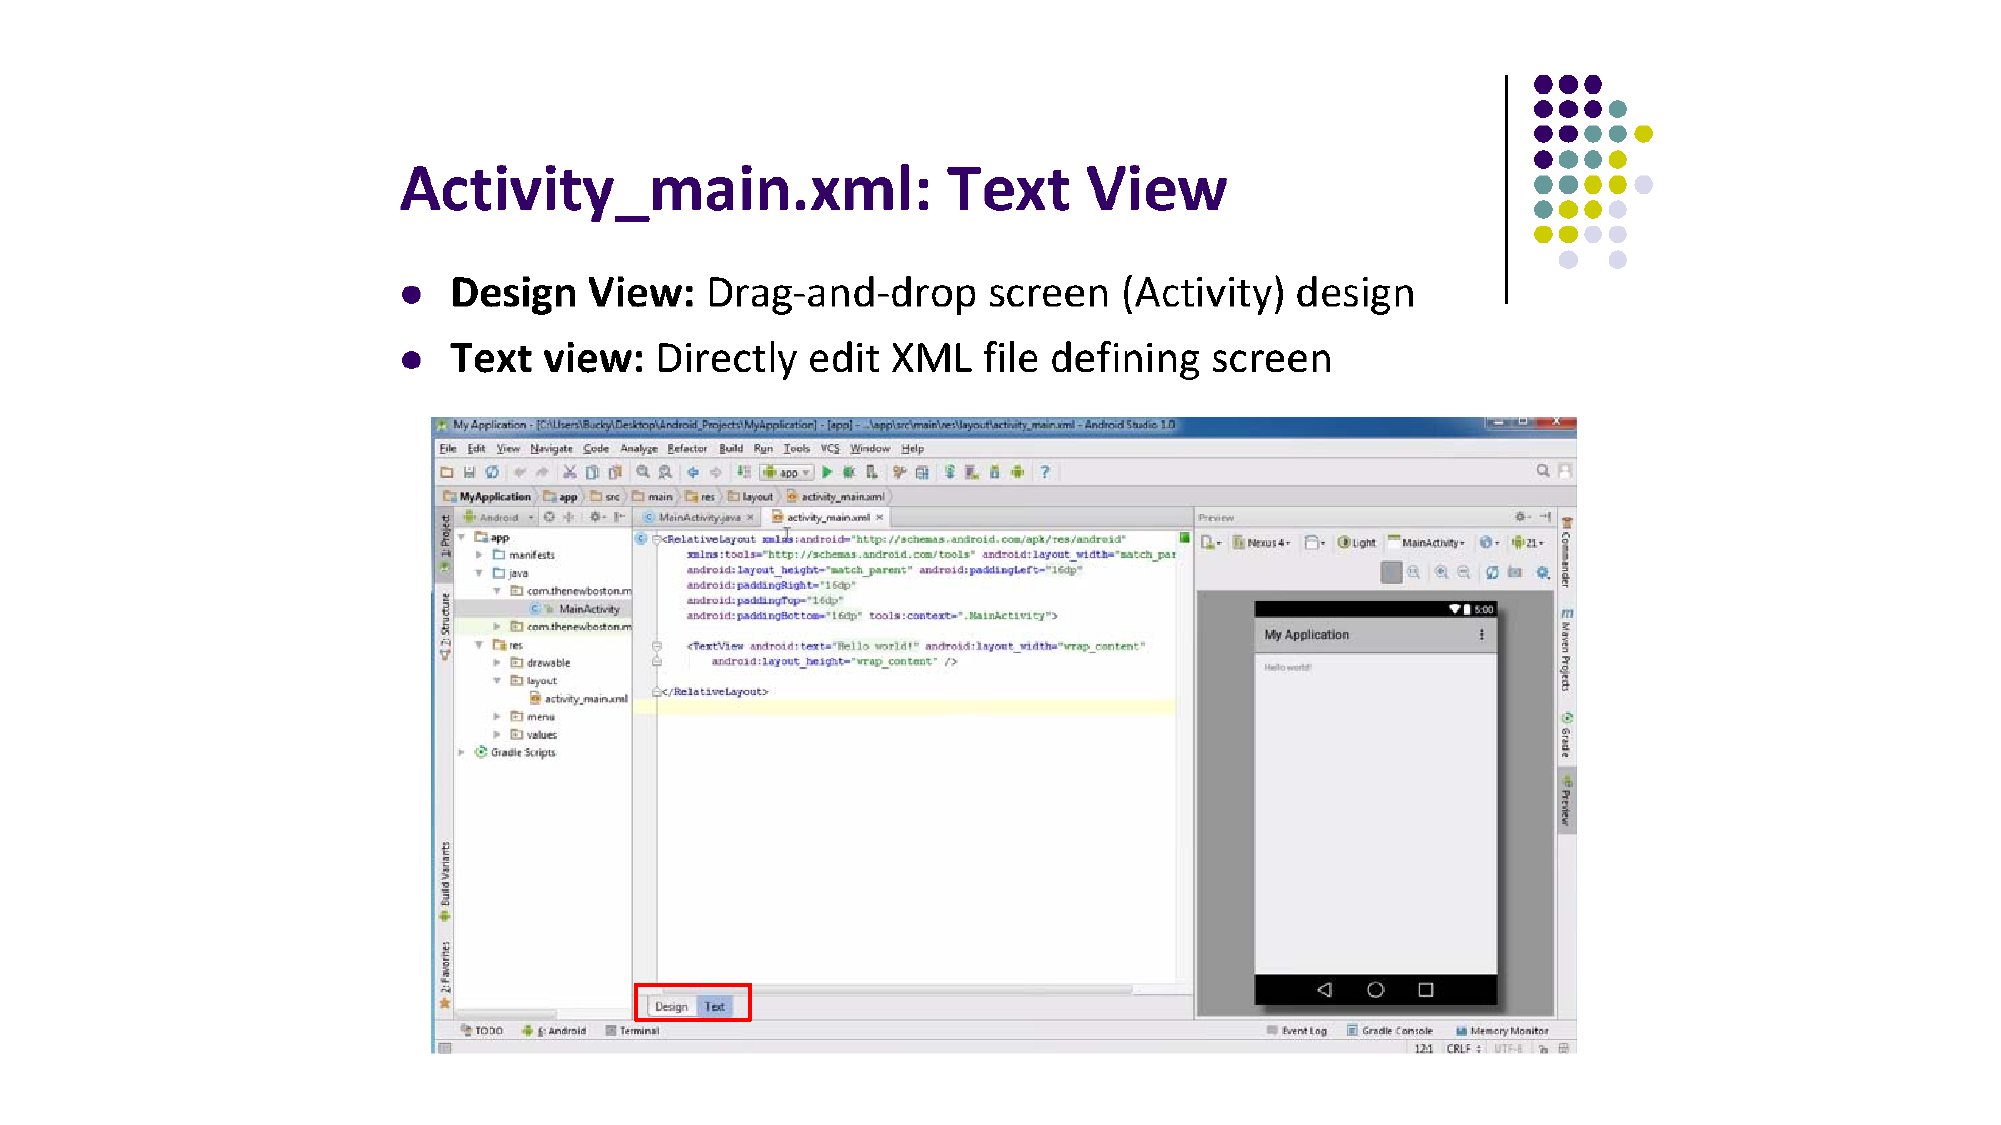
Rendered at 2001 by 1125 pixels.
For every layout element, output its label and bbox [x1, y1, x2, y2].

picture [249, 0, 1750, 1125]
